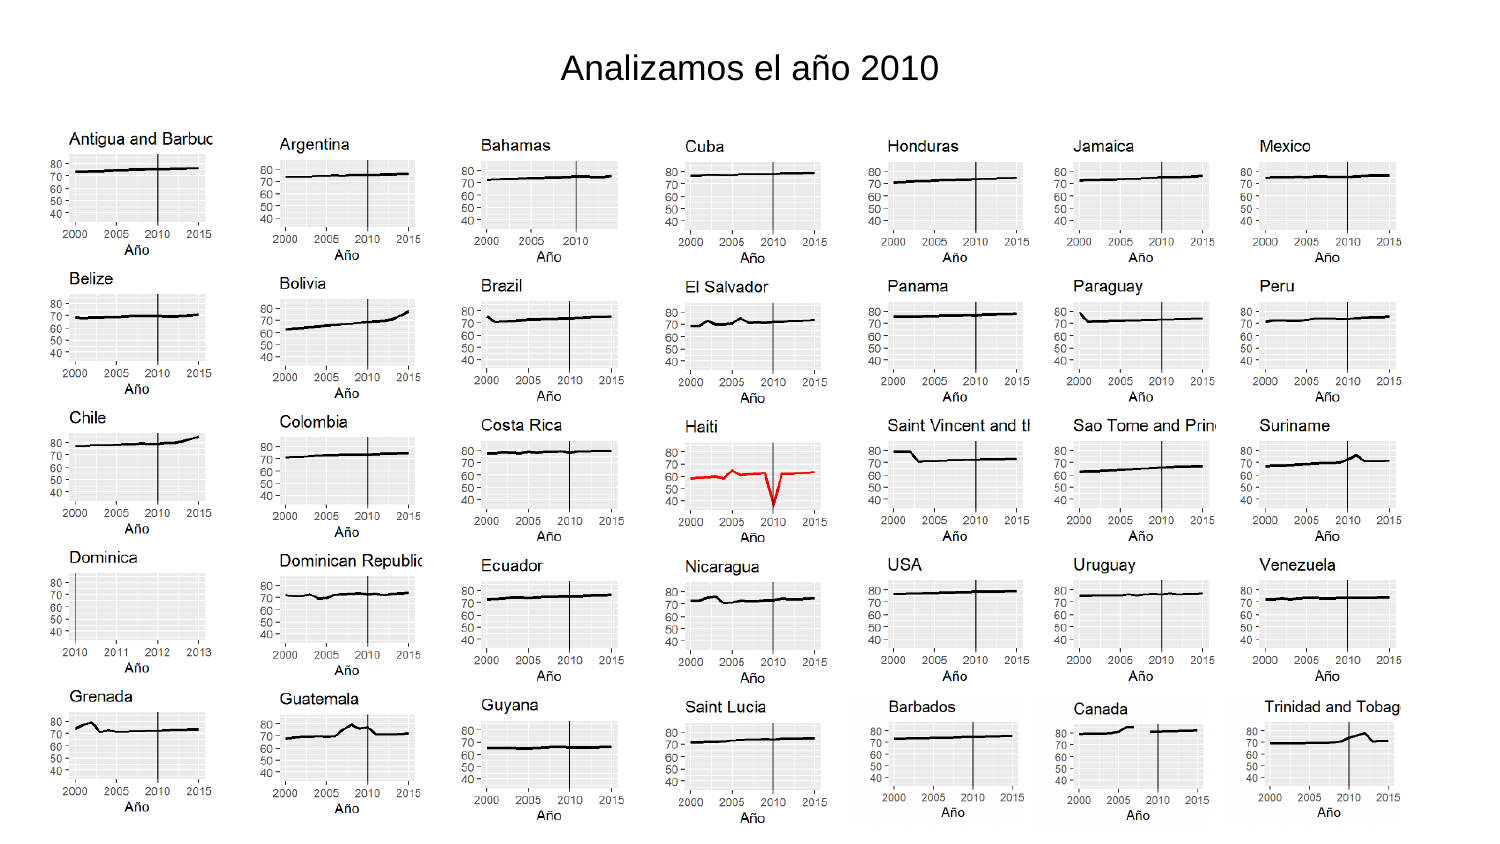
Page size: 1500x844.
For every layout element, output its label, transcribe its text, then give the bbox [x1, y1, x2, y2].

picture [847, 693, 1025, 827]
picture [851, 127, 1413, 691]
picture [1223, 693, 1401, 827]
picture [251, 134, 434, 819]
picture [451, 127, 639, 827]
picture [1032, 695, 1210, 829]
picture [656, 129, 834, 832]
text_box Analizamos el año 2010 [276, 30, 1224, 103]
picture [44, 116, 228, 819]
